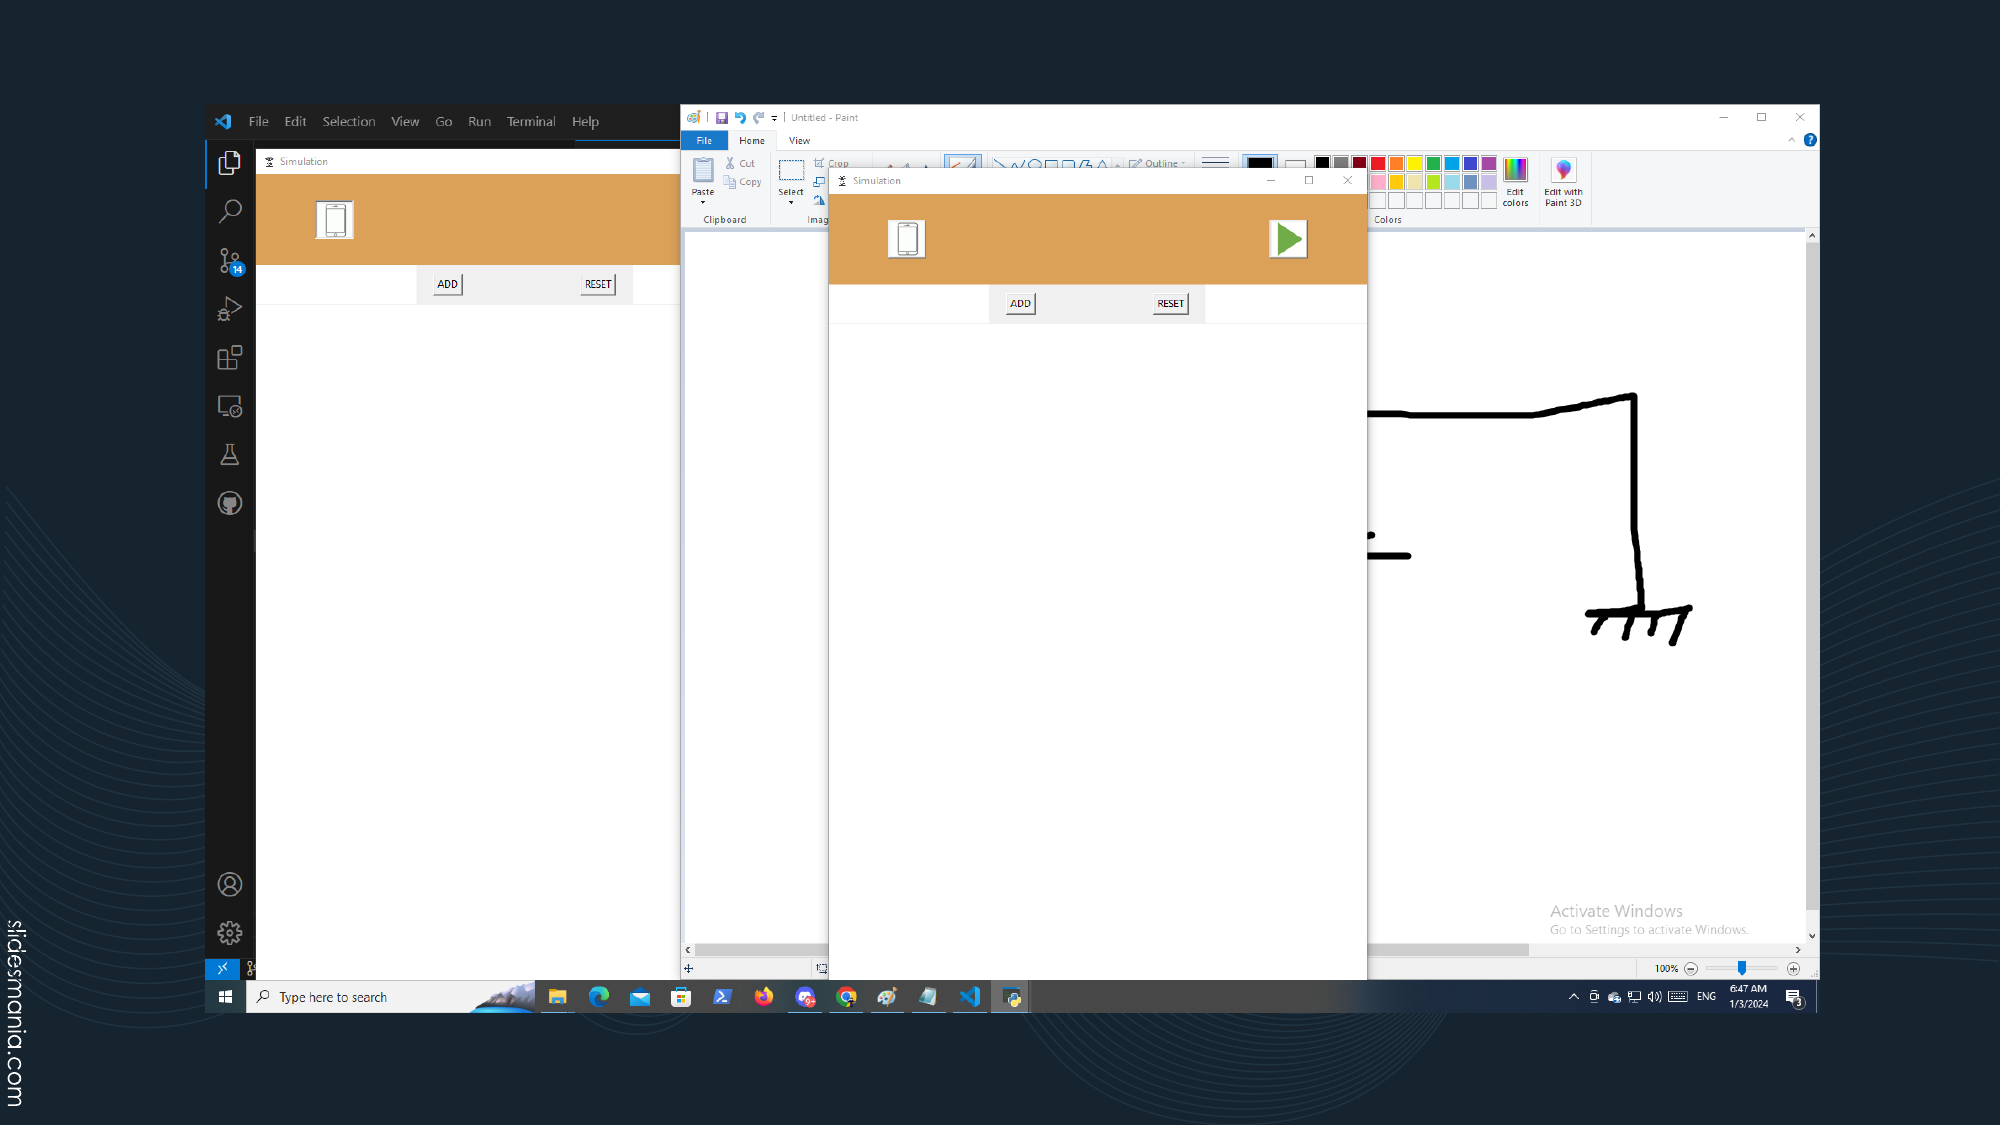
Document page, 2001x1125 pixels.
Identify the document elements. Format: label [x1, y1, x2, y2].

picture [204, 104, 1820, 1013]
